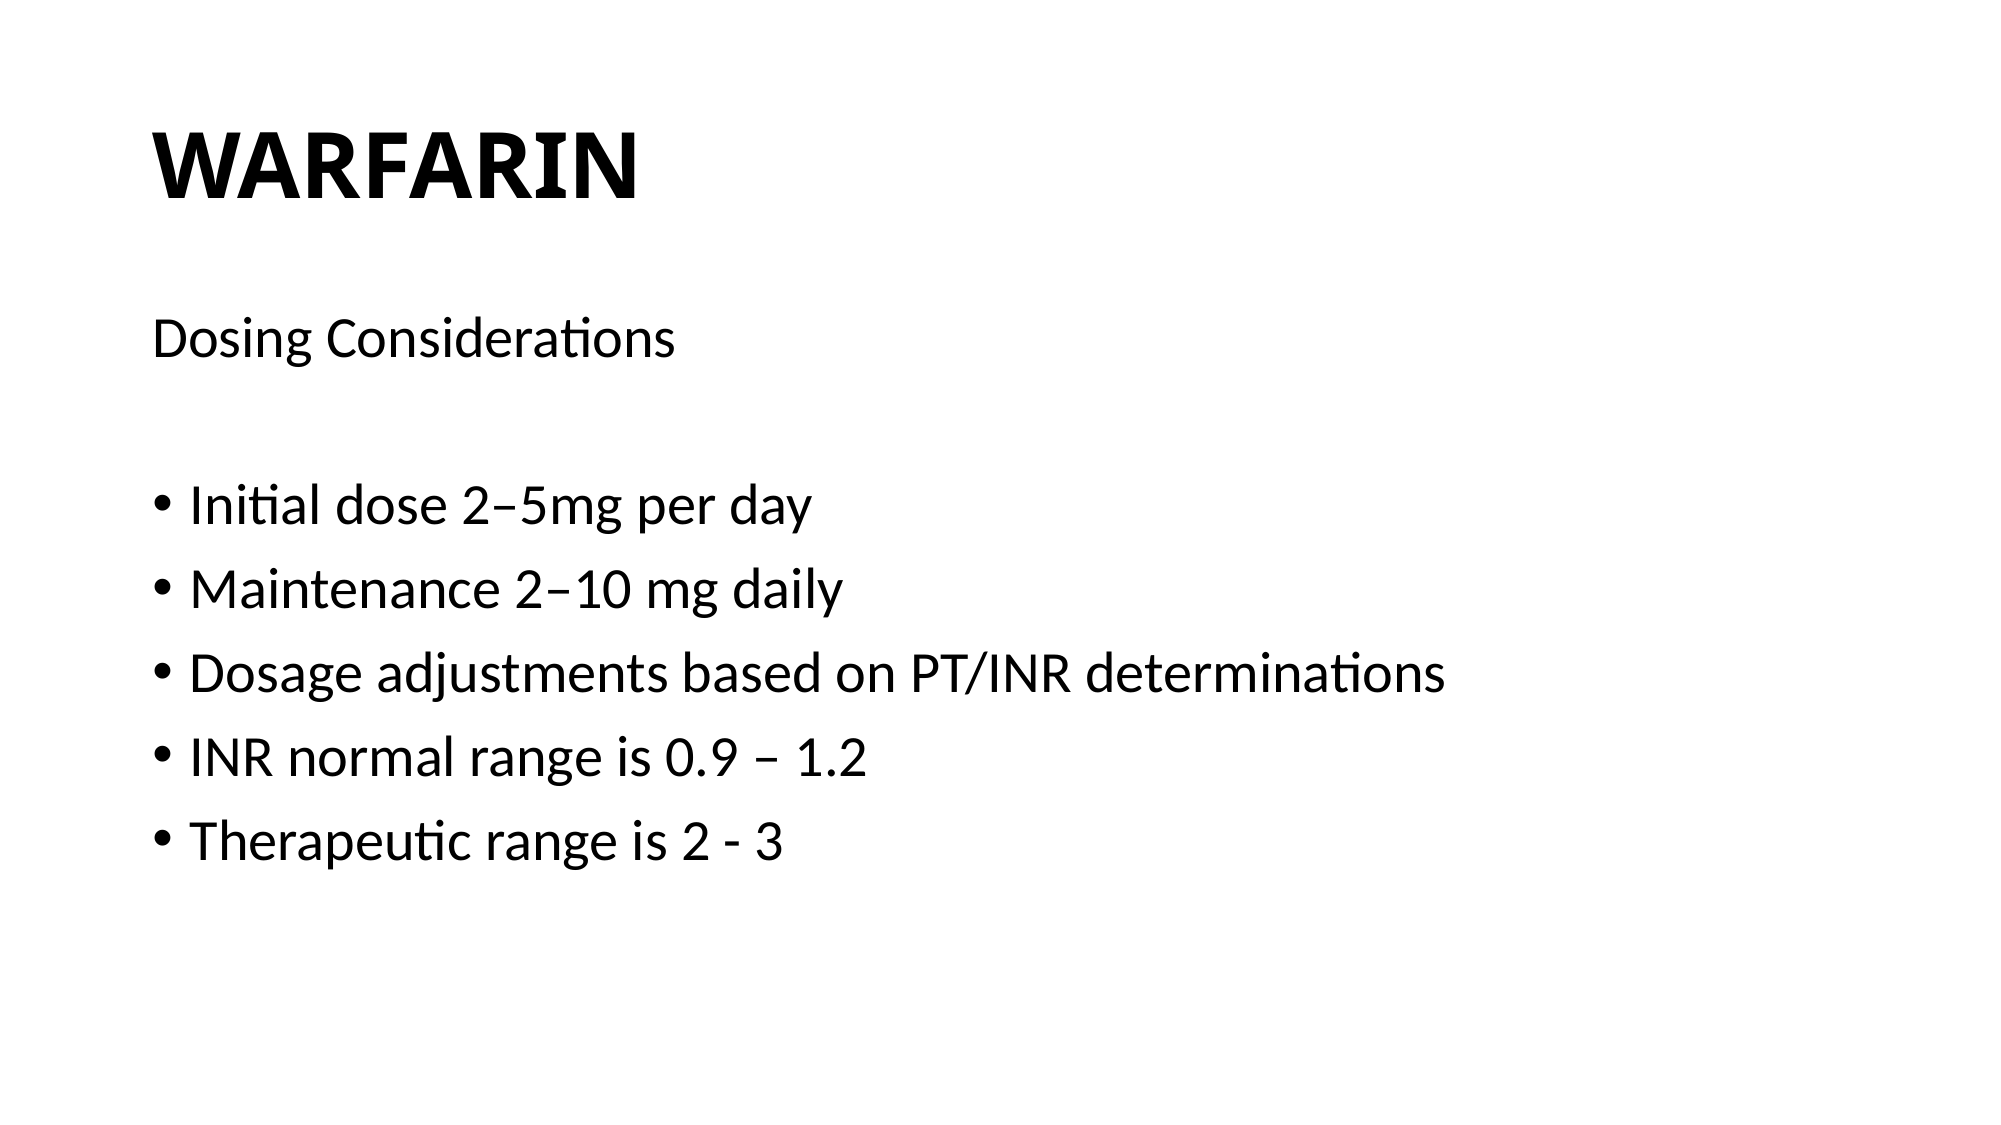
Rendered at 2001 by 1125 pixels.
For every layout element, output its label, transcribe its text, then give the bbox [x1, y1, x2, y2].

list Dosing Considerations Initial dose 2–5mg per day Maintenance 2–10 mg daily Dosage adjustments based on PT/INR determinations INR normal range is 0.9 – 1.2 Therapeutic range is 2 - 3 [137, 299, 1863, 1014]
title WARFARIN [137, 59, 1863, 278]
